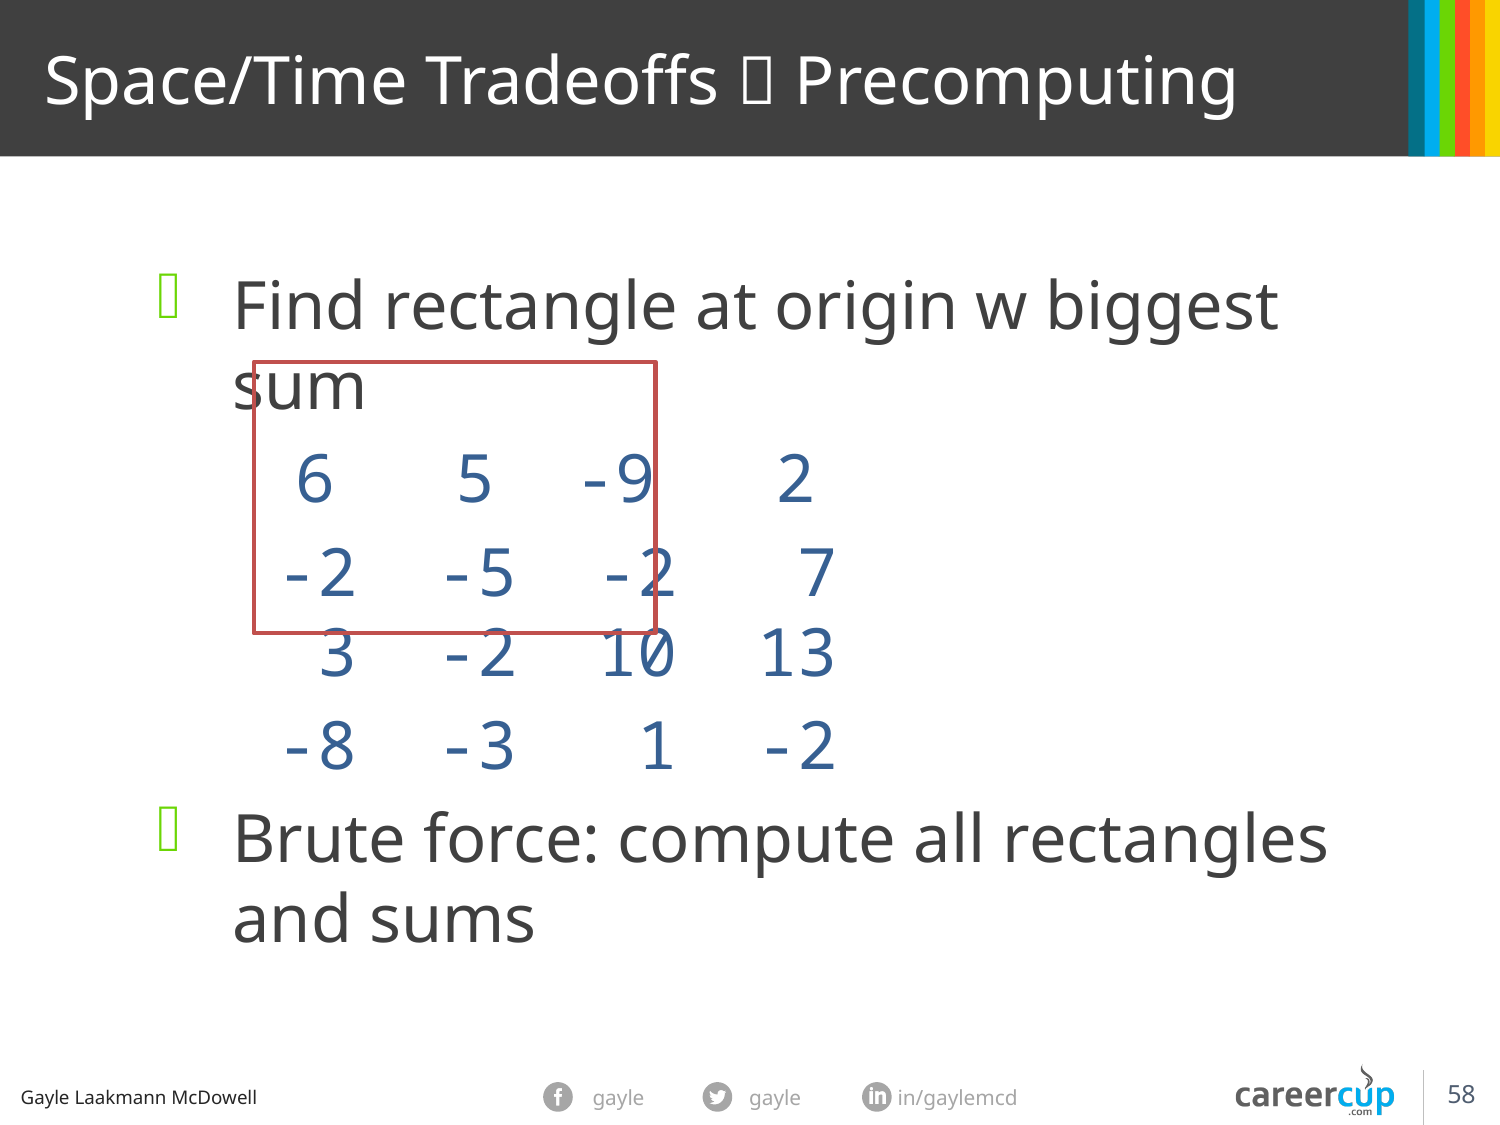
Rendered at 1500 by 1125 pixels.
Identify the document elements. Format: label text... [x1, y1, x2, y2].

picture [1234, 1062, 1396, 1117]
list Space/Time Tradeoffs  Precomputing [29, 30, 1388, 126]
list Find rectangle at origin w biggest sum 6 5 -9 2 -2 -5 -2 7 3 -2 10 13 -8 -3 1 -2 Brute force: compute all rectangles and sums [123, 255, 1424, 1000]
text_box [252, 360, 658, 635]
